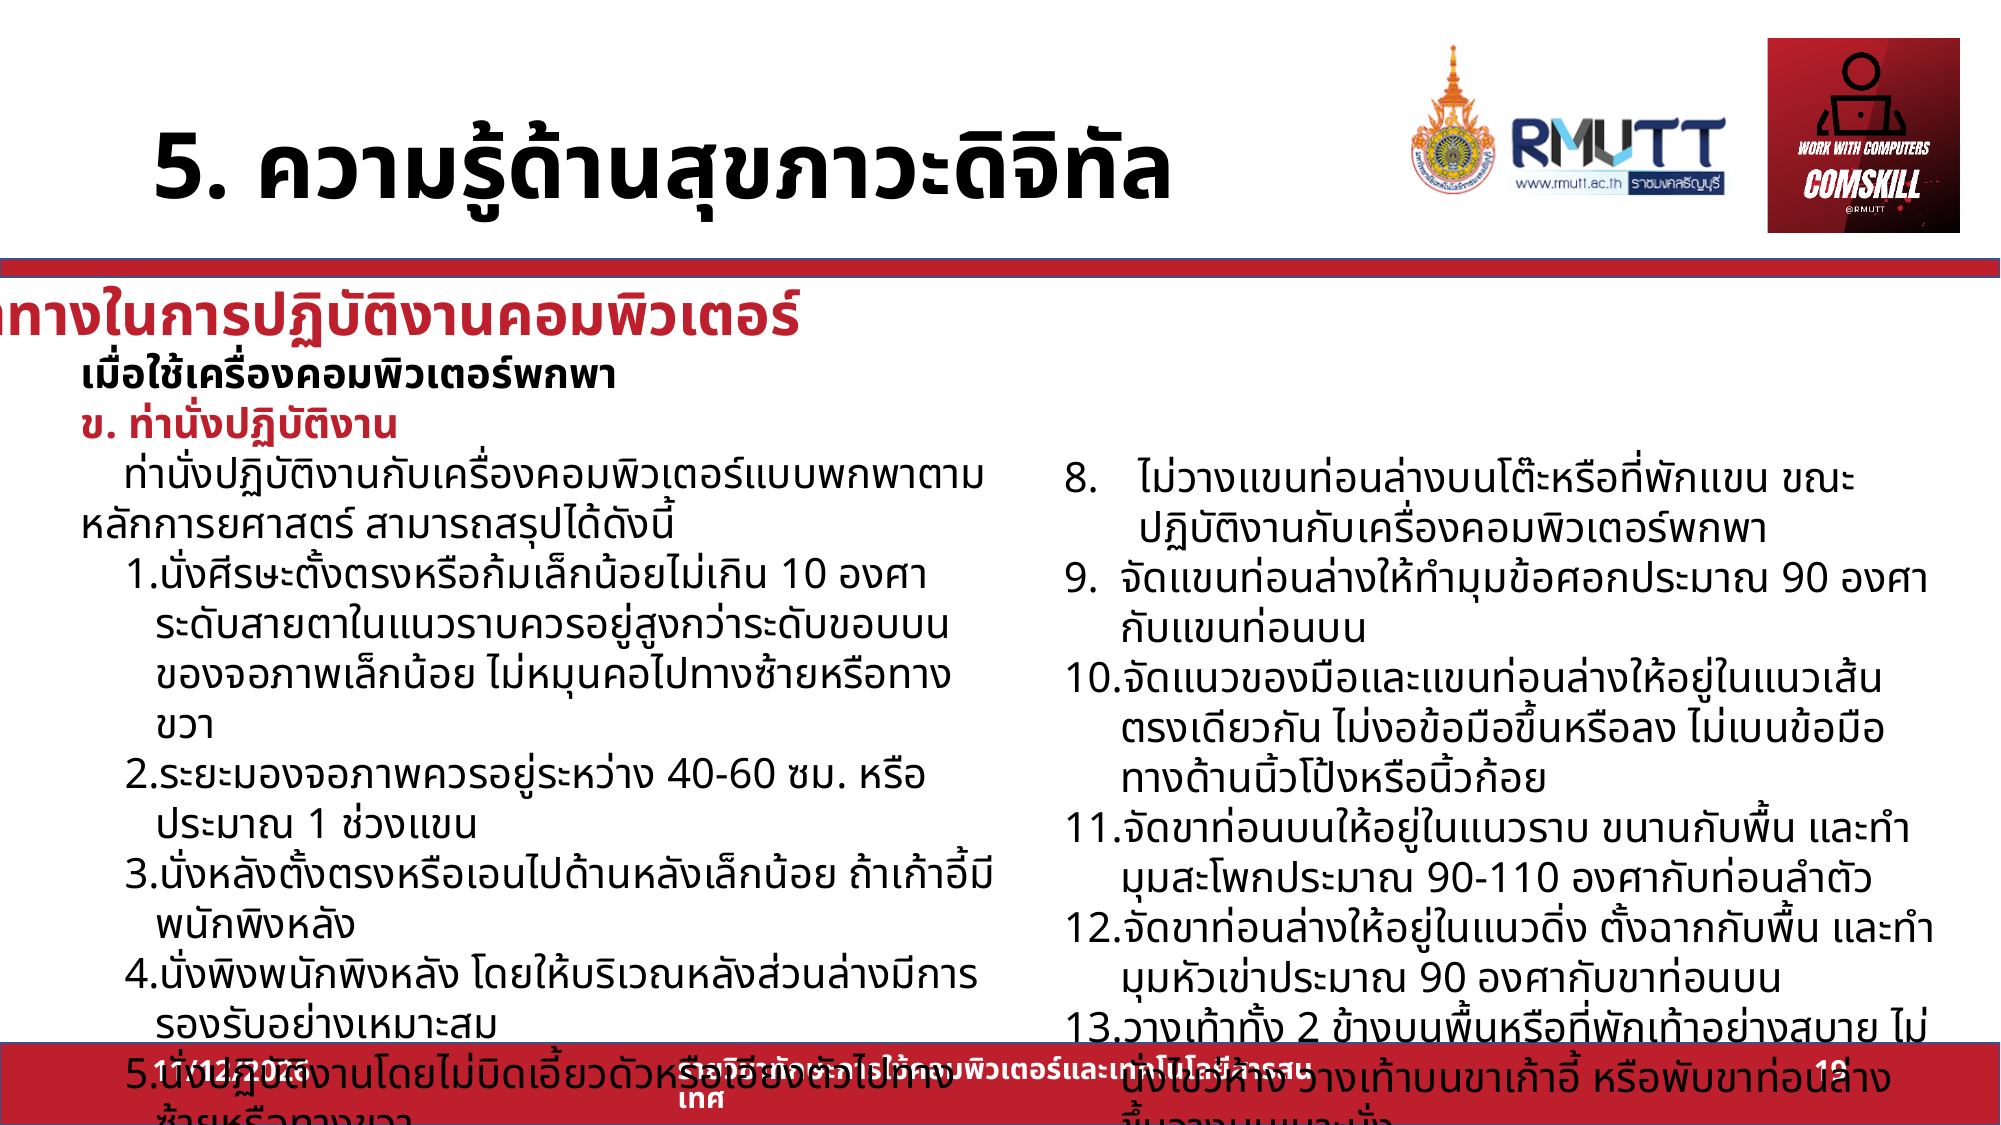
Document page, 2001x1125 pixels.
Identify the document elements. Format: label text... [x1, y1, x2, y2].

title 5. ความรู้ด้านสุขภาวะดิจิทัล [137, 59, 1863, 278]
footer รายวิชาทักษะการใช้คอมพิวเตอร์และเทคโนโลยีสารสนเทศ [1014, 1042, 1047, 1103]
text_box ไม่วางแขนท่อนล่างบนโต๊ะหรือที่พักแขน ขณะปฏิบัติงานกับเครื่องคอมพิวเตอร์พกพา จัดแขนท่อนล่างให้ทำมุมข้อศอกประมาณ 90 องศากับแขนท่อนบน จัดแนวของมือและแขนท่อนล่างให้อยู่ในแนวเส้นตรงเดียวกัน ไม่งอข้อมือขึ้นหรือลง ไม่เบนข้อมือทางด้านนิ้วโป้งหรือนิ้วก้อย จัดขาท่อนบนให้อยู่ในแนวราบ ขนานกับพื้น และทำมุมสะโพกประมาณ 90-110 องศากับท่อนลำตัว จัดขาท่อนล่างให้อยู่ในแนวดิ่ง ตั้งฉากกับพื้น และทำมุมหัวเข่าประมาณ 90 องศากับขาท่อนบน วางเท้าทั้ง 2 ข้างบนพื้นหรือที่พักเท้าอย่างสบาย ไม่นั่งไขว่ห้าง วางเท้าบนขาเก้าอี้ หรือพับขาท่อนล่างขึ้นวางบนเบาะนั่ง [1047, 393, 1953, 1125]
text_box เมื่อใช้เครื่องคอมพิวเตอร์พกพา ข. ท่านั่งปฏิบัติงาน ท่านั่งปฏิบัติงานกับเครื่องคอมพิวเตอร์แบบพกพาตามหลักการยศาสตร์ สามารถสรุปได้ดังนี้ นั่งศีรษะตั้งตรงหรือก้มเล็กน้อยไม่เกิน 10 องศา ระดับสายตาในแนวราบควรอยู่สูงกว่าระดับขอบบนของจอภาพเล็กน้อย ไม่หมุนคอไปทางซ้ายหรือทางขวา ระยะมองจอภาพควรอยู่ระหว่าง 40-60 ซม. หรือประมาณ 1 ช่วงแขน นั่งหลังตั้งตรงหรือเอนไปด้านหลังเล็กน้อย ถ้าเก้าอี้มีพนักพิงหลัง นั่งพิงพนักพิงหลัง โดยให้บริเวณหลังส่วนล่างมีการรองรับอย่างเหมาะสม นั่งปฏิบัติงานโดยไม่บิดเอี้ยวดัวหรือเอียงตัวไปทางซ้ายหรือทางขวา ห้อยแขนท่อนบนข้างลำตัวตามสบาย ยื่นไปข้างหน้าเล็กน้อยไม่เกิน 20 องศา ไม่นั่งยกไหล่หรือกางแขนออกทางด้านข้าง ปรับมุมของส่วนแป้นพิมพ์ให้สูงขึ้น สอดคล้องกับมุมที่หัวไหล่ [65, 339, 1014, 1125]
text_box ท่าทางในการปฏิบัติงานคอมพิวเตอร์ [0, 269, 816, 355]
picture [1402, 38, 2001, 233]
